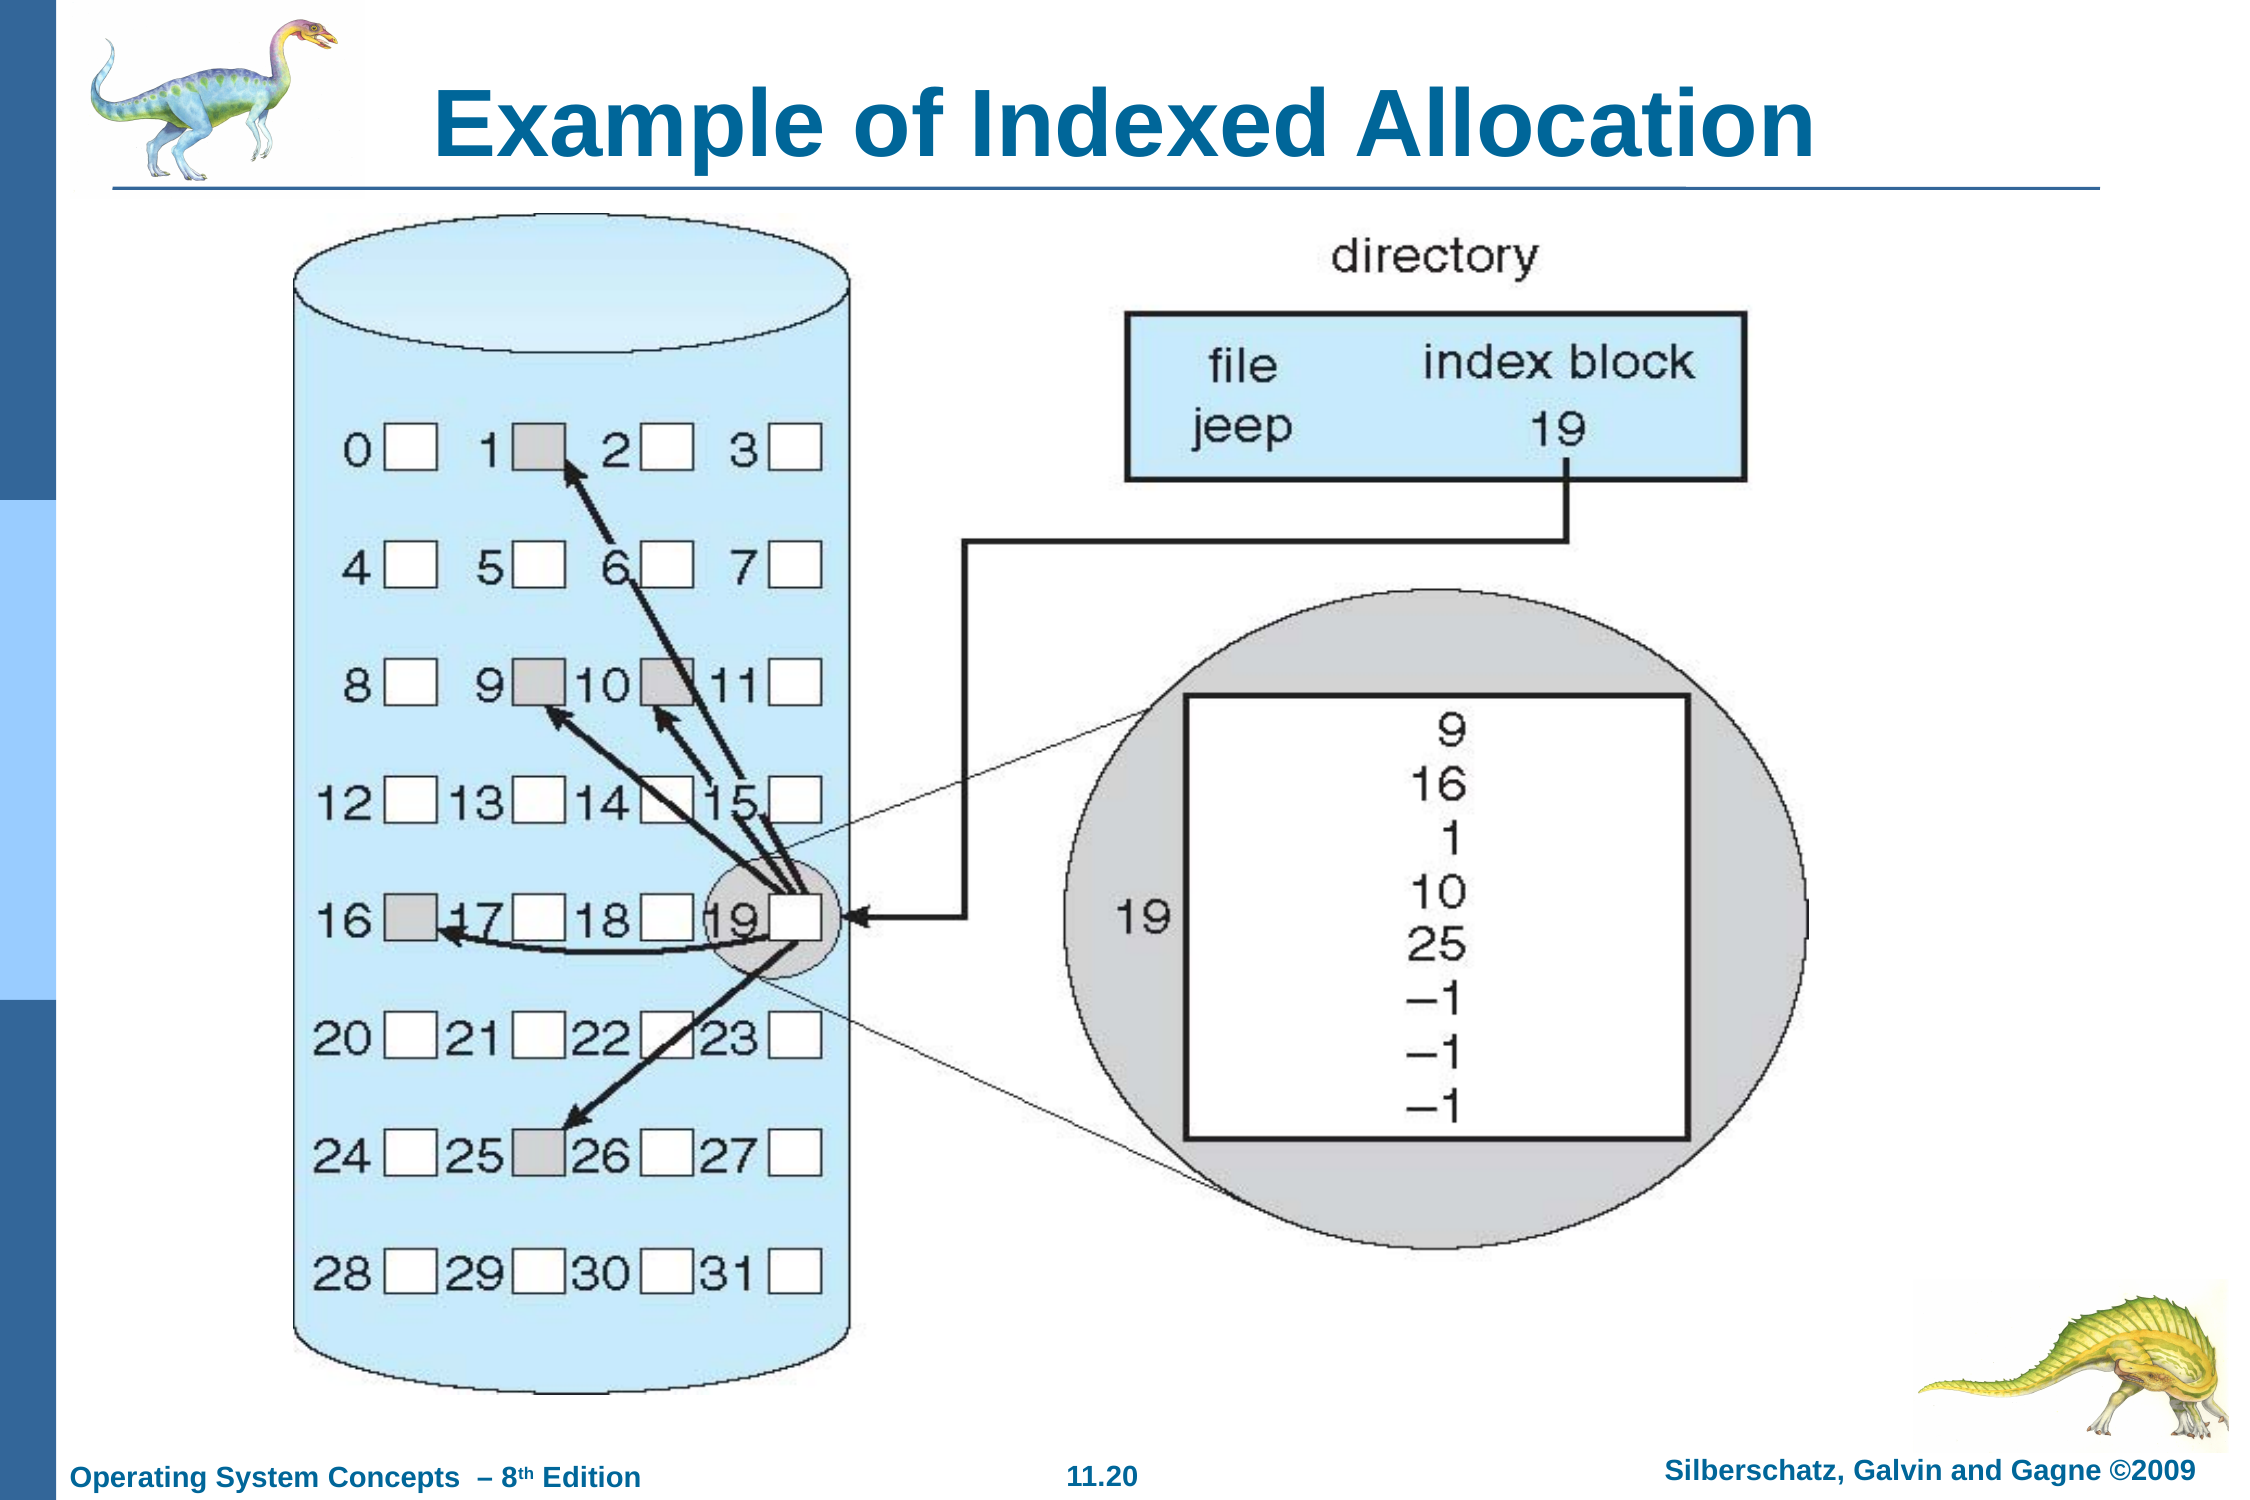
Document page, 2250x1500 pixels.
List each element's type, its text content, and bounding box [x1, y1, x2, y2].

picture [293, 213, 1809, 1396]
picture [1913, 1279, 2229, 1453]
picture [70, 0, 365, 199]
title Example of Indexed Allocation [112, 60, 2138, 187]
